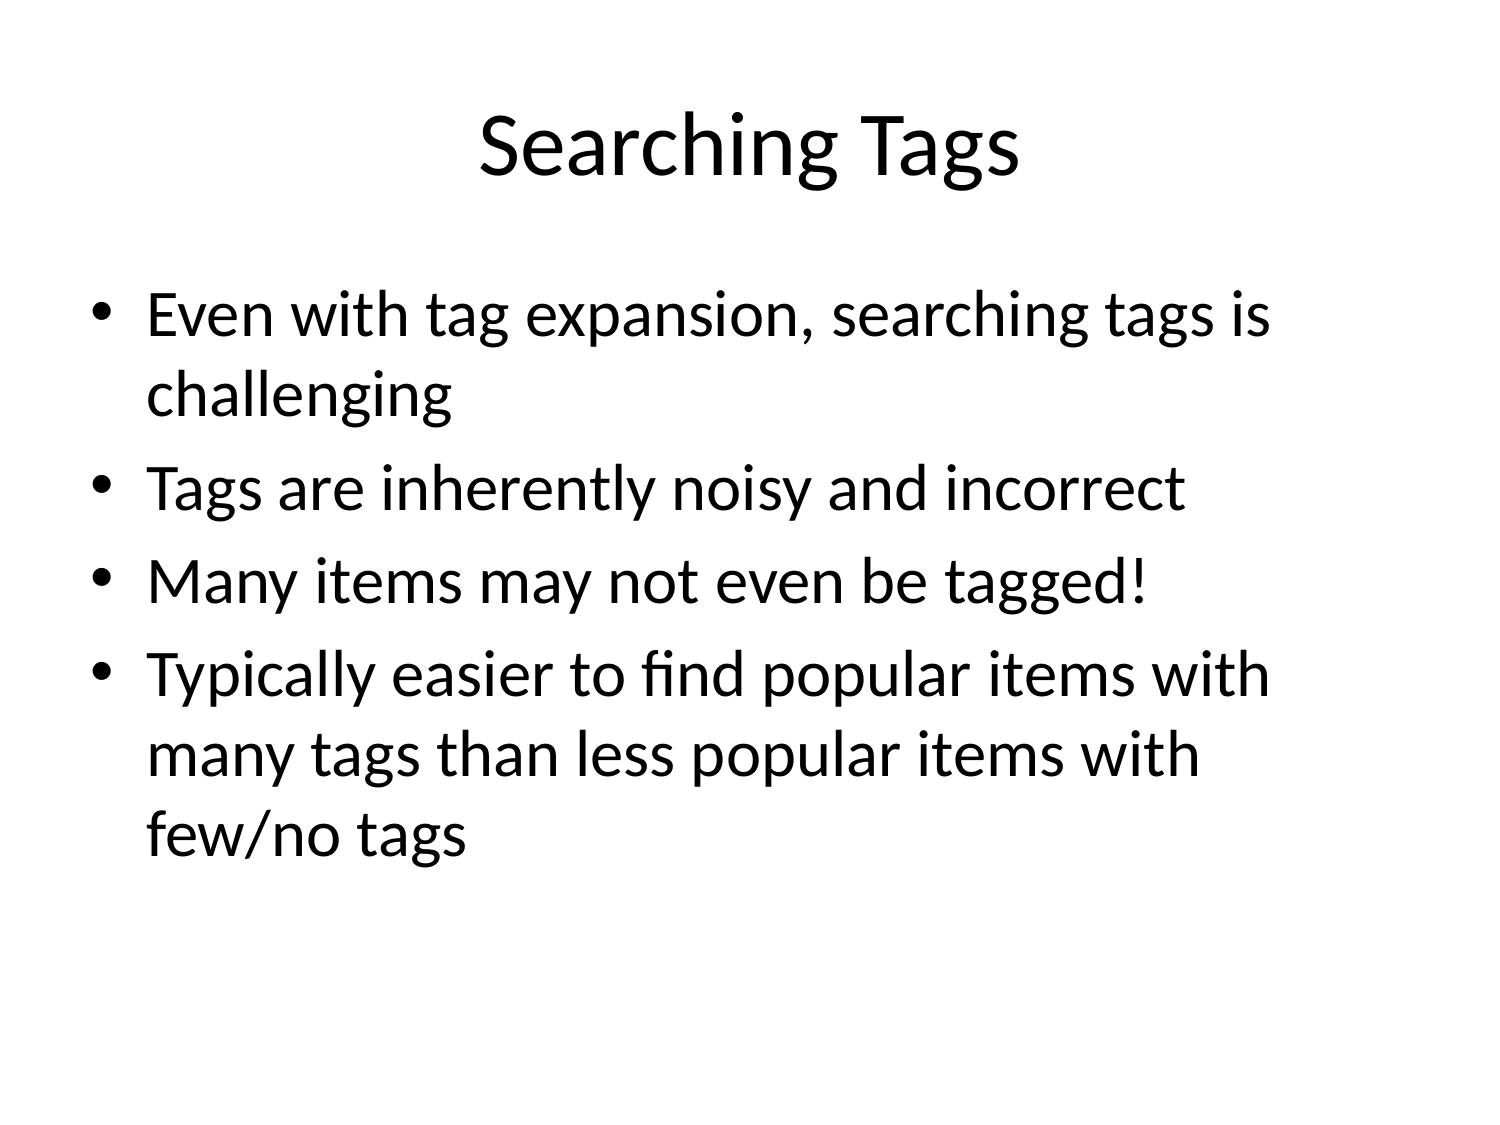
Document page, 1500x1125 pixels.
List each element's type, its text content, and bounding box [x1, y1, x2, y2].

list Even with tag expansion, searching tags is challenging Tags are inherently noisy and incorrect Many items may not even be tagged! Typically easier to find popular items with many tags than less popular items with few/no tags [75, 262, 1425, 1005]
title Searching Tags [75, 45, 1425, 233]
